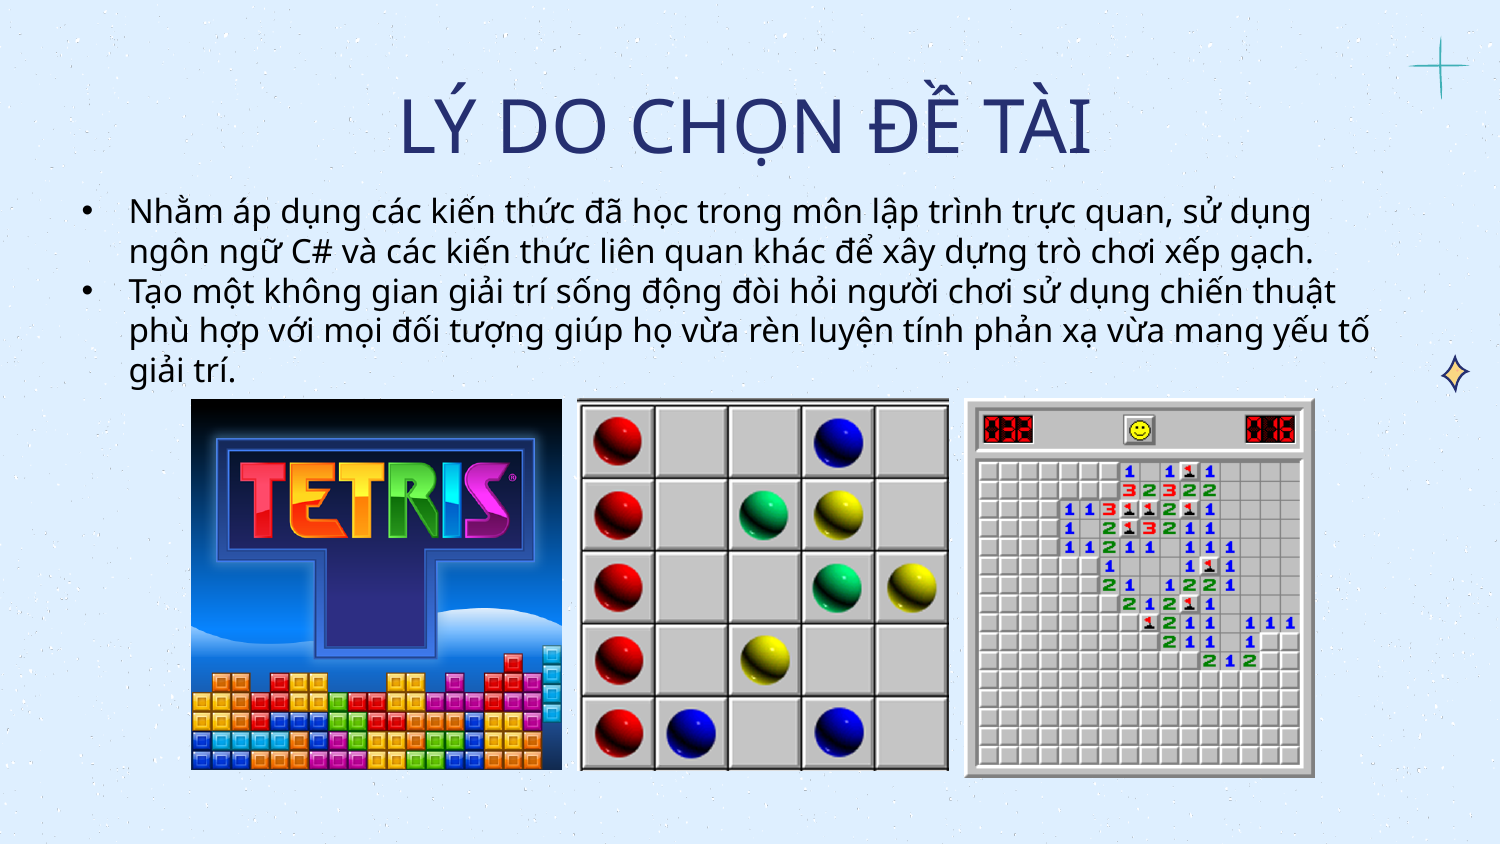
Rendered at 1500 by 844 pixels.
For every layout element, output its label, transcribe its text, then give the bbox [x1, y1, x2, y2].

picture [0, 0, 1500, 844]
subtitle LÝ DO CHỌN ĐỀ TÀI [209, 49, 1259, 182]
text_box Nhằm áp dụng các kiến thức đã học trong môn lập trình trực quan, sử dụng ngôn ngữ C# và các kiến thức liên quan khác để xây dựng trò chơi xếp gạch. Tạo một không gian giải trí sống động đòi hỏi người chơi sử dụng chiến thuật phù hợp với mọi đối tượng giúp họ vừa rèn luyện tính phản xạ vừa mang yếu tố giải trí. [66, 182, 1402, 437]
